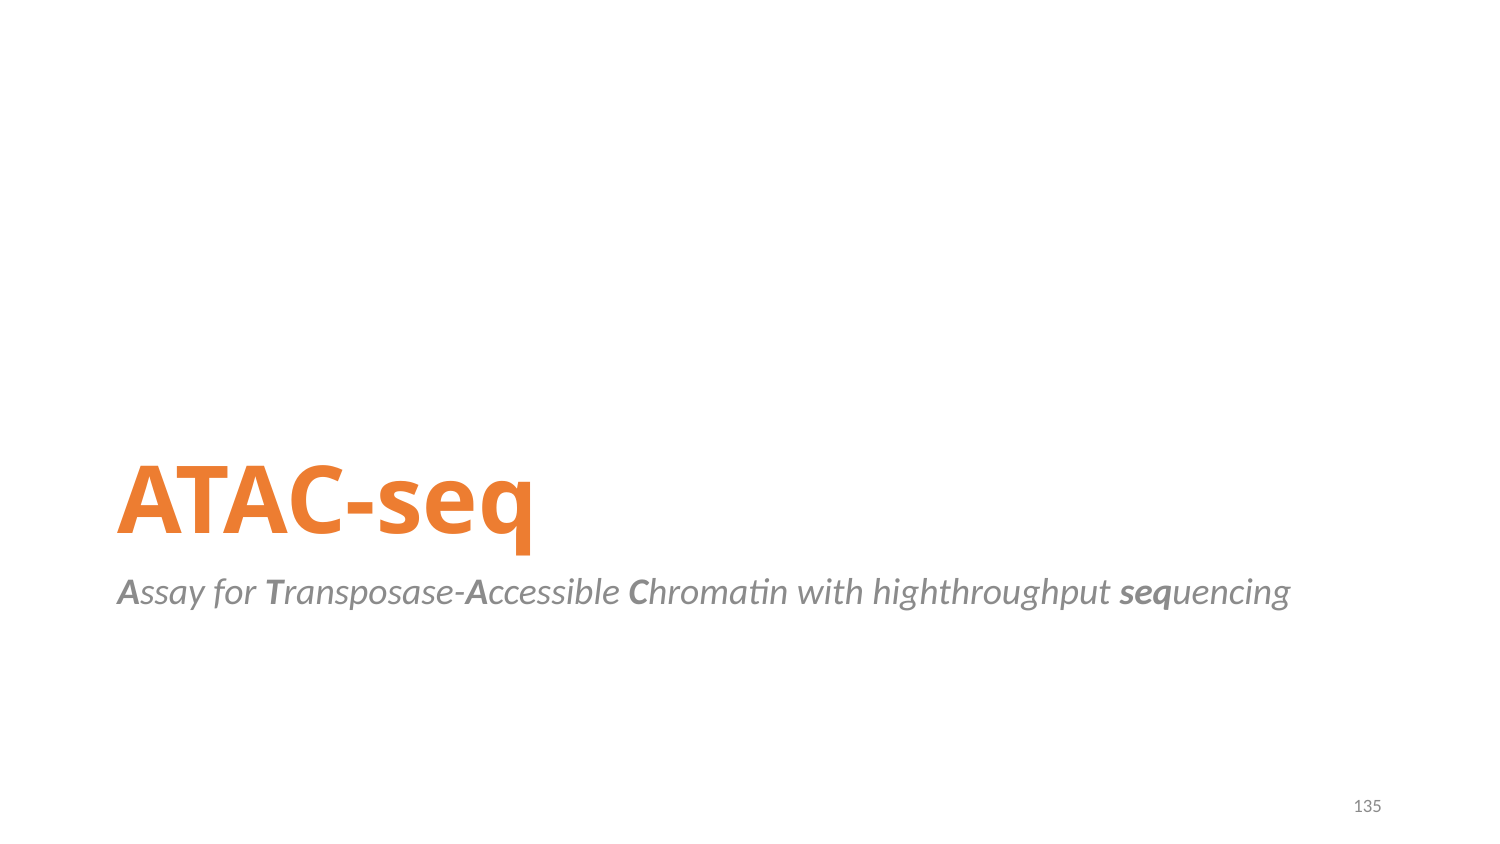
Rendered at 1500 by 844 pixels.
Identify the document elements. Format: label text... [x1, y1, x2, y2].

list Assay for Transposase-Accessible Chromatin with highthroughput sequencing [102, 564, 1397, 750]
title ATAC-seq [102, 210, 1397, 562]
slide_number 135 [1059, 782, 1397, 827]
